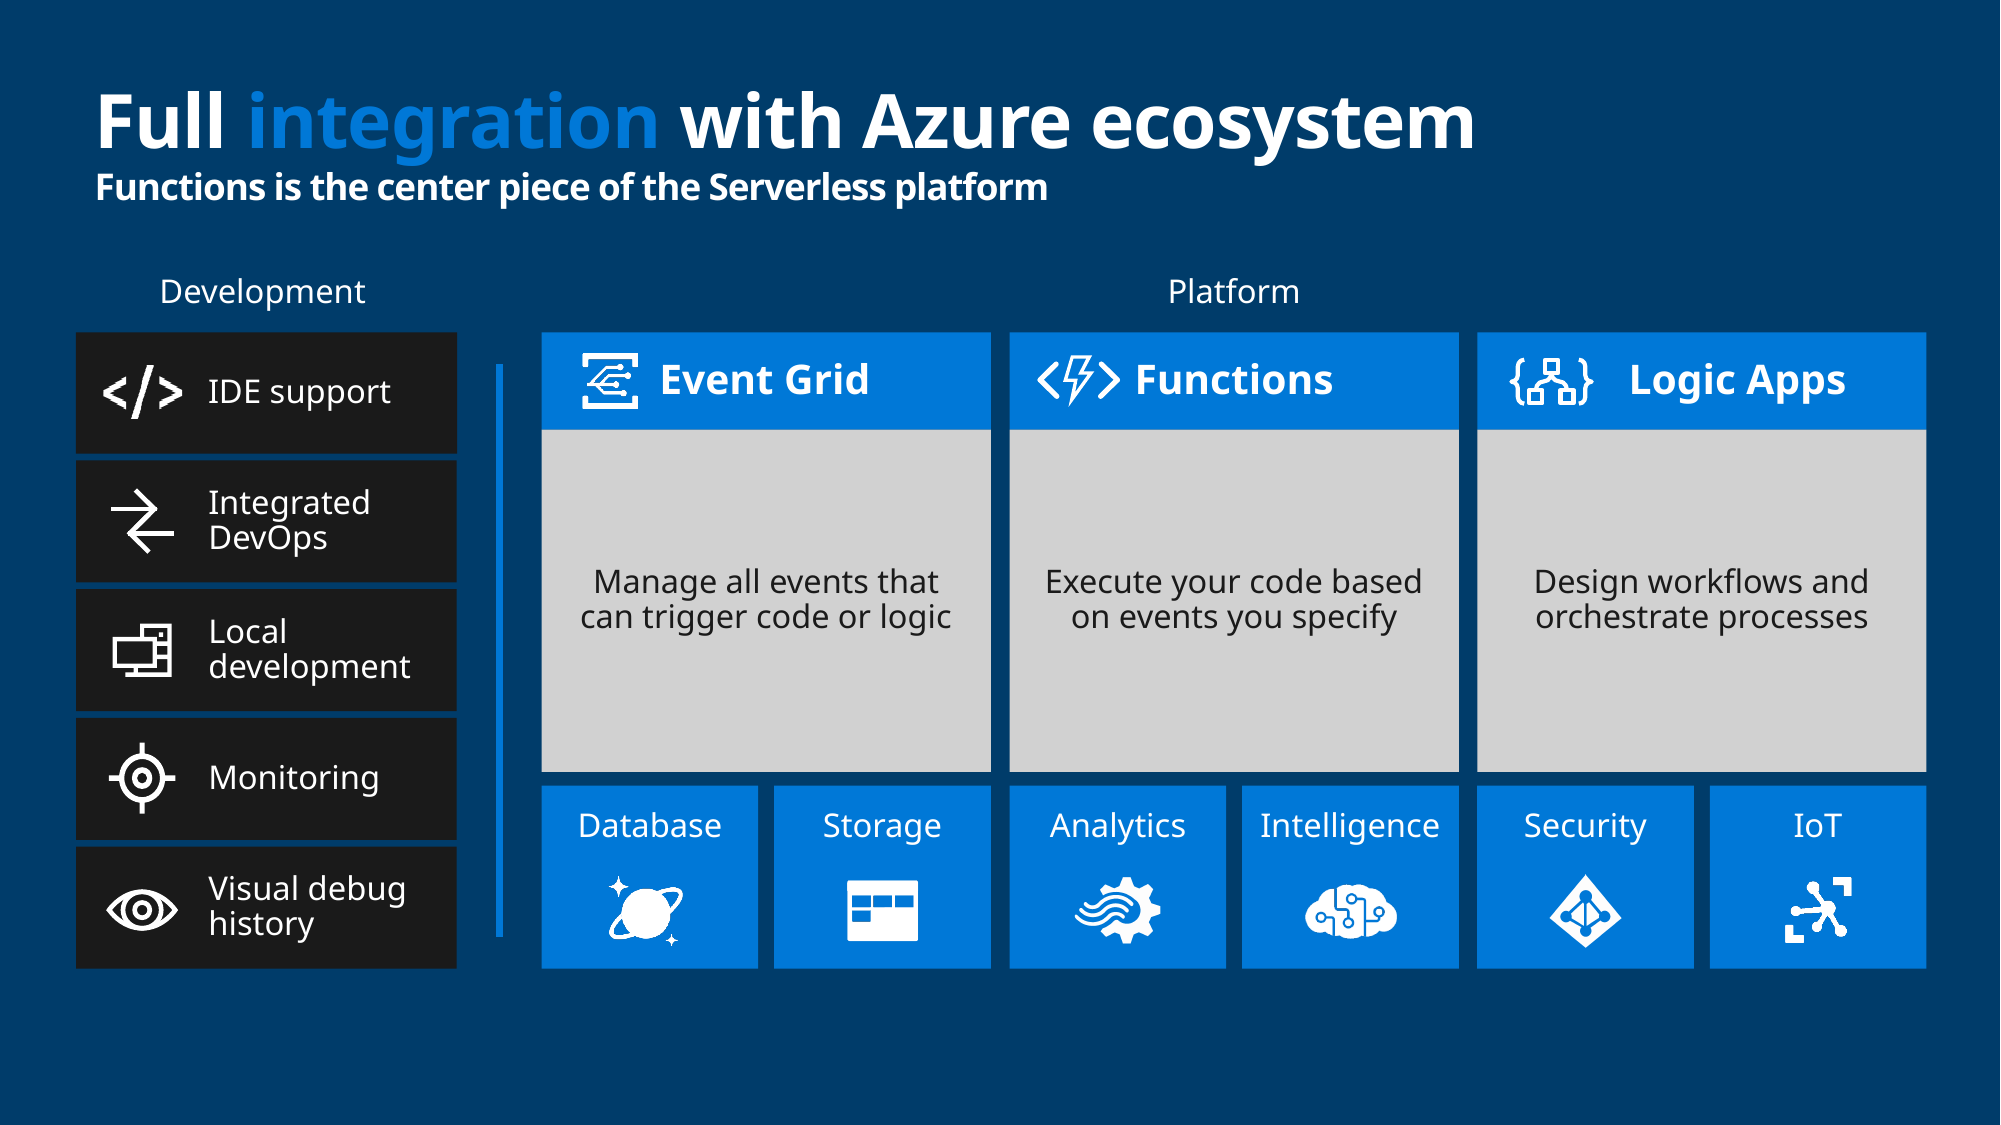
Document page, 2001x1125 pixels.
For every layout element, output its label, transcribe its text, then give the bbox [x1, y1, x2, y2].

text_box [1709, 785, 1927, 969]
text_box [75, 846, 457, 969]
text_box Design workflows and orchestrate processes [1476, 429, 1927, 773]
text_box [1476, 785, 1695, 969]
text_box Platform [1152, 263, 1316, 318]
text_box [1241, 785, 1460, 969]
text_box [1009, 785, 1227, 969]
text_box Manage all events that can trigger code or logic [541, 429, 992, 773]
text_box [67, 332, 458, 454]
text_box Logic Apps [1476, 332, 1927, 429]
text_box Development [144, 263, 381, 318]
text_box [773, 785, 992, 969]
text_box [1511, 359, 1592, 404]
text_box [75, 588, 457, 712]
title Full integration with Azure ecosystem Functions is the center piece of the Serverless platform [94, 73, 1867, 209]
picture [556, 353, 663, 410]
text_box Event Grid [541, 332, 992, 429]
text_box Execute your code based on events you specify [1009, 429, 1460, 773]
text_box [75, 717, 457, 841]
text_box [1039, 355, 1118, 408]
text_box Functions [1009, 332, 1460, 429]
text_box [541, 785, 759, 969]
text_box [75, 460, 457, 583]
